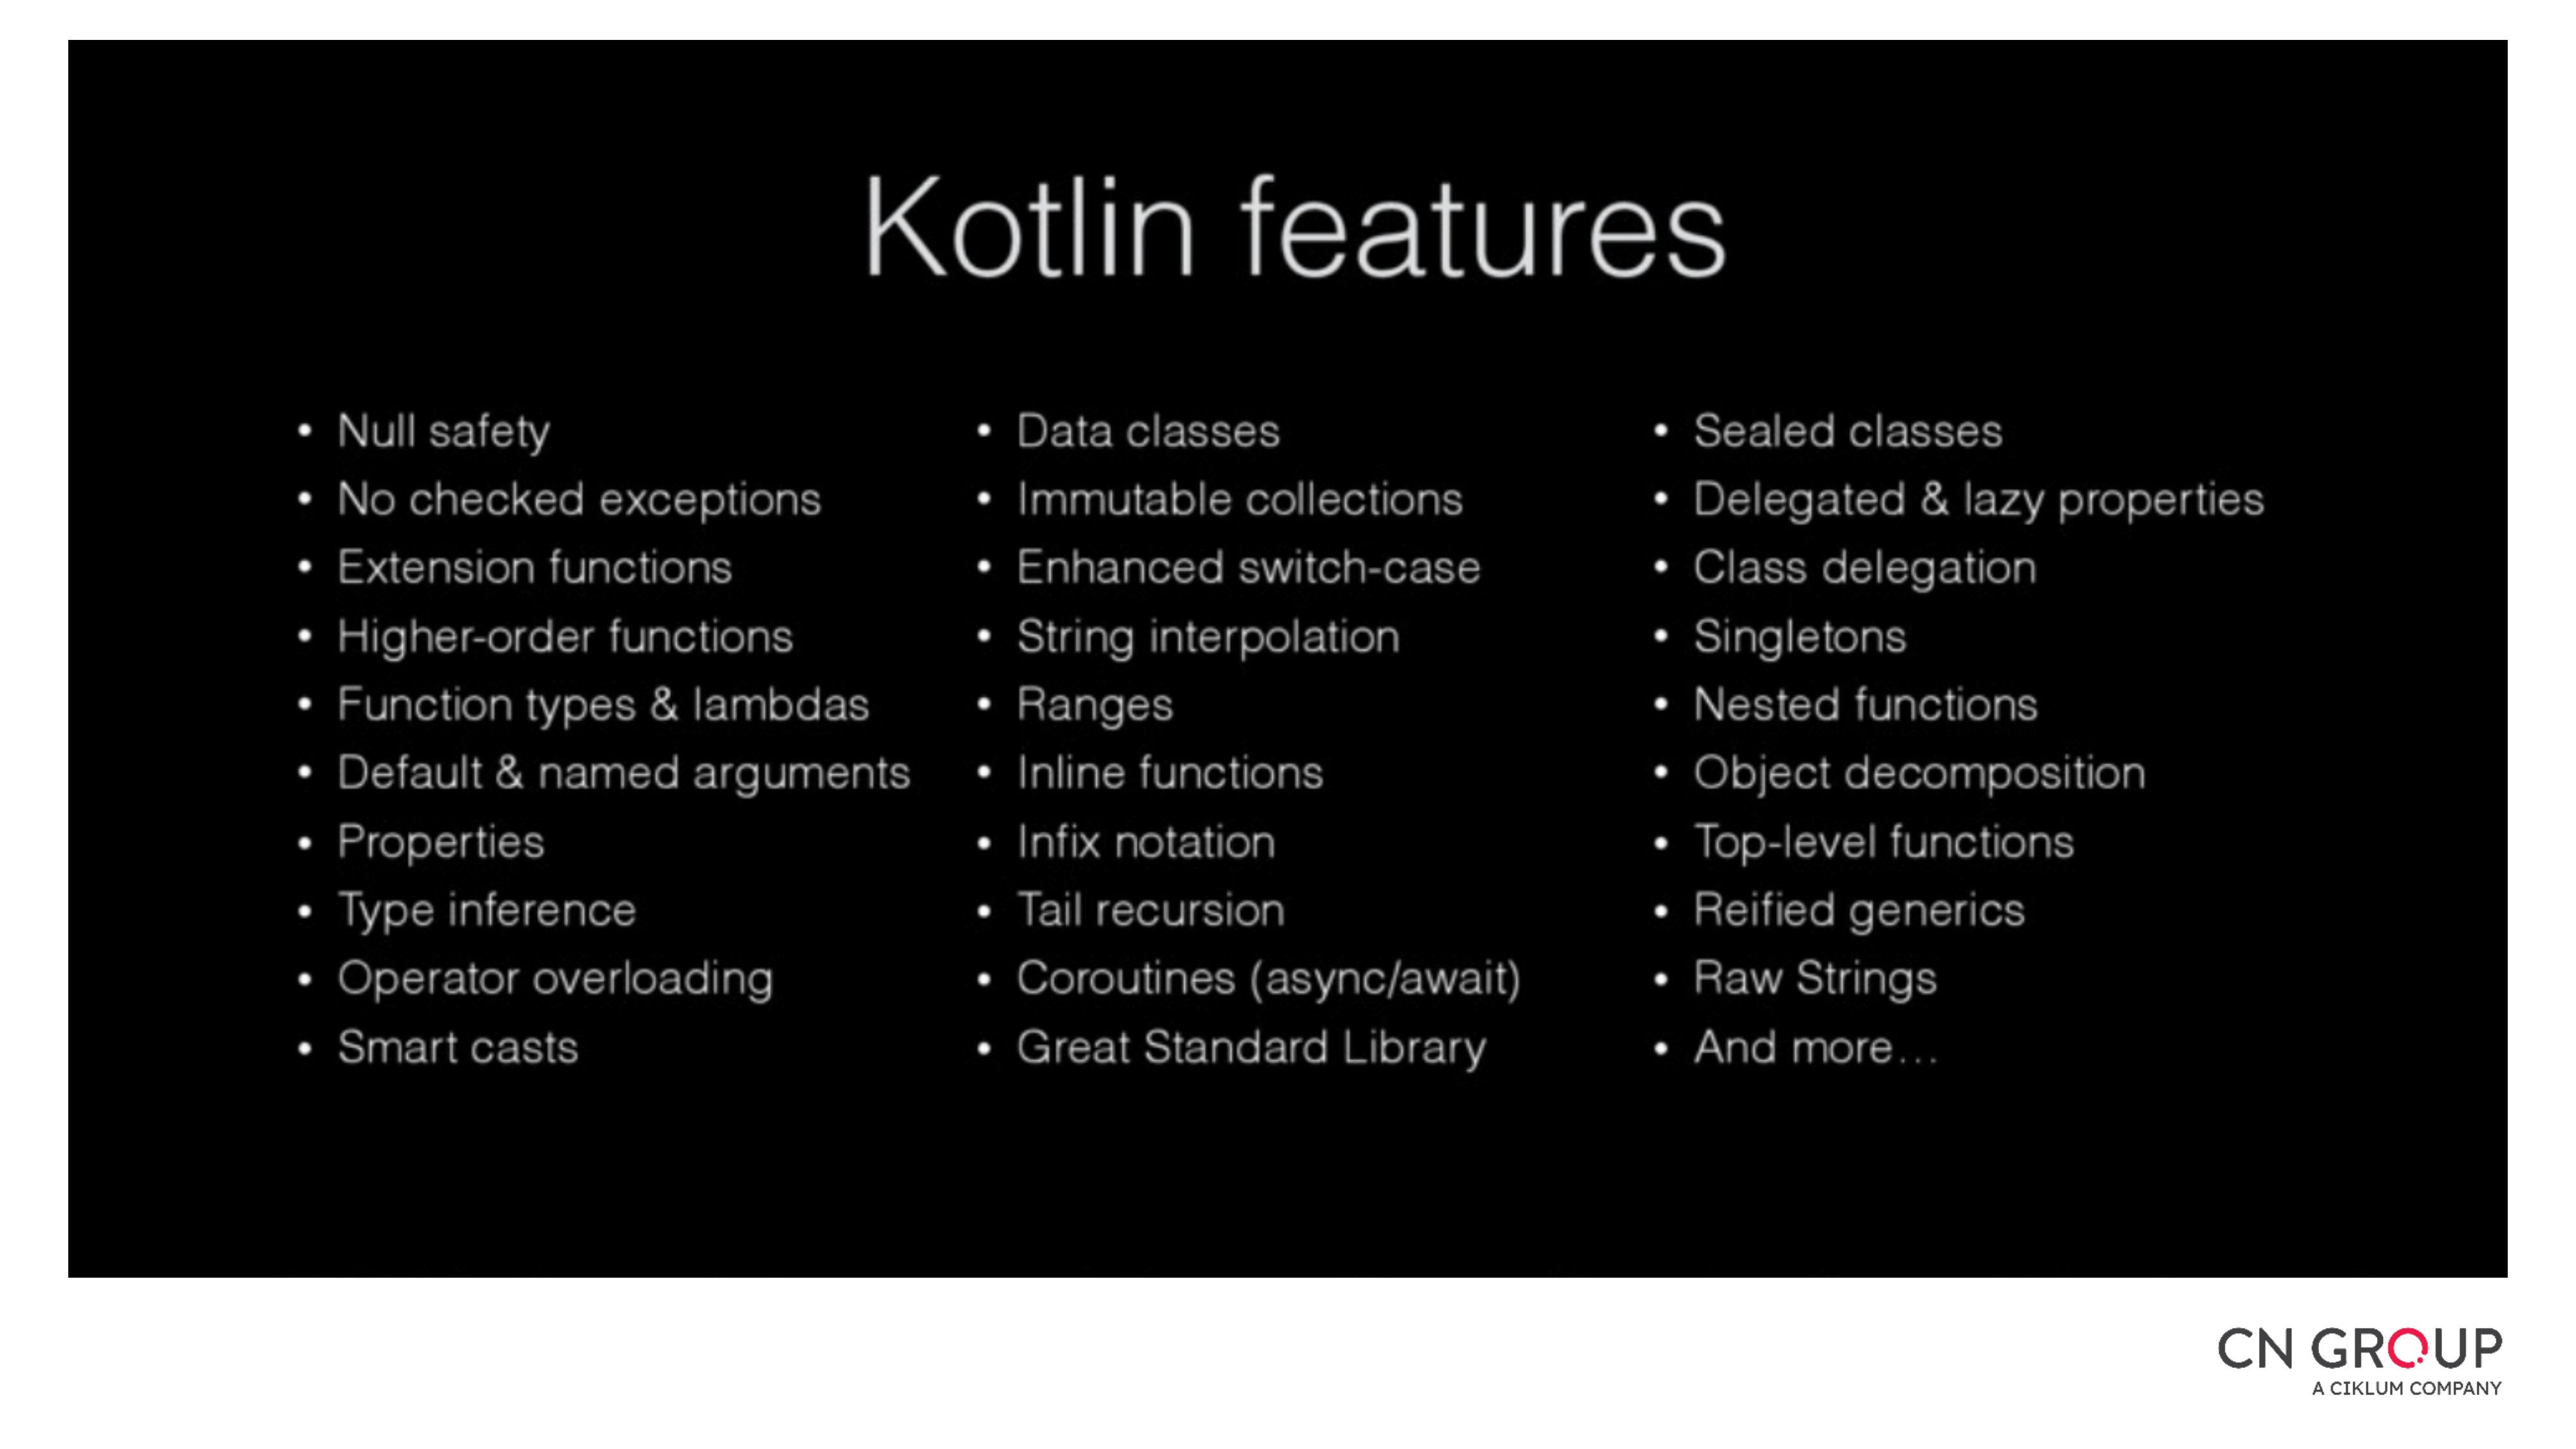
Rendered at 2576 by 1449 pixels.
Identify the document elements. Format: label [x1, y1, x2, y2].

picture [68, 40, 2508, 1278]
picture [2205, 1314, 2515, 1409]
